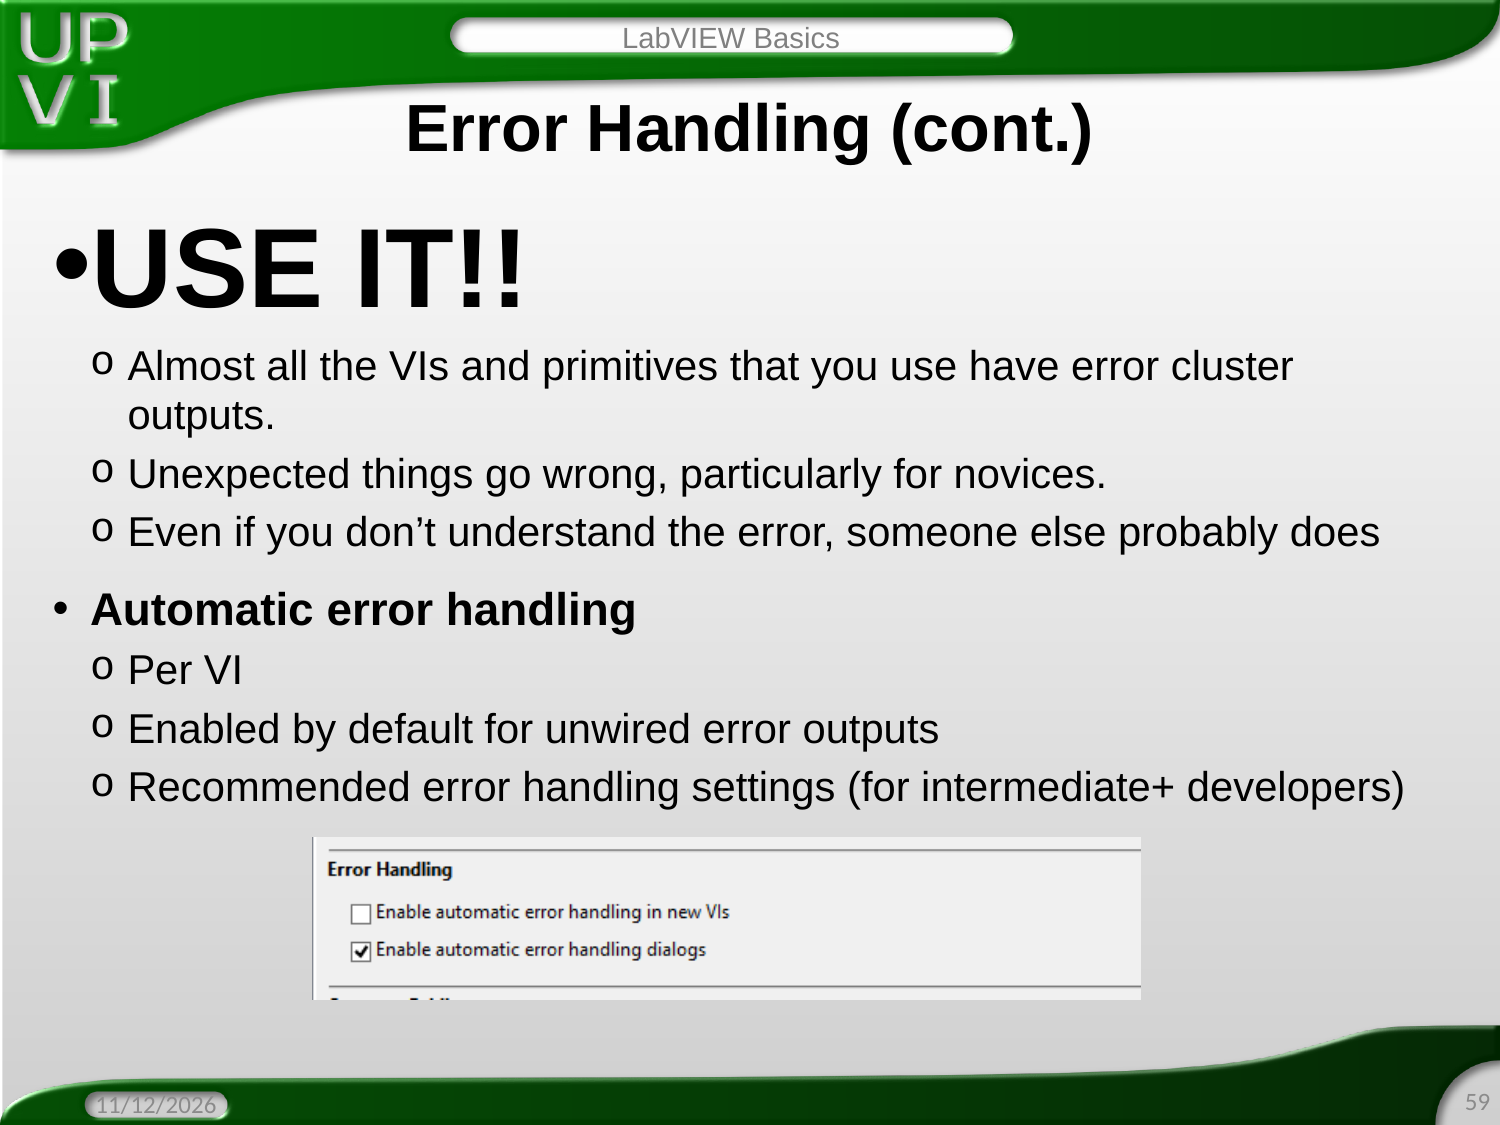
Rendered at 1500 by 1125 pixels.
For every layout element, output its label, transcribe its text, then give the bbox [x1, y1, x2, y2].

list USE IT!! Almost all the VIs and primitives that you use have error cluster outputs. Unexpected things go wrong, particularly for novices. Even if you don’t understand the error, someone else probably does Automatic error handling Per VI Enabled by default for unwired error outputs Recommended error handling settings (for intermediate+ developers) [37, 187, 1463, 1005]
slide_number 59 [1155, 1069, 1500, 1125]
footer LabVIEW Basics [450, 6, 1013, 67]
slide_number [75, 1073, 238, 1125]
picture [0, 0, 1500, 1125]
title Error Handling (cont.) [75, 75, 1425, 175]
